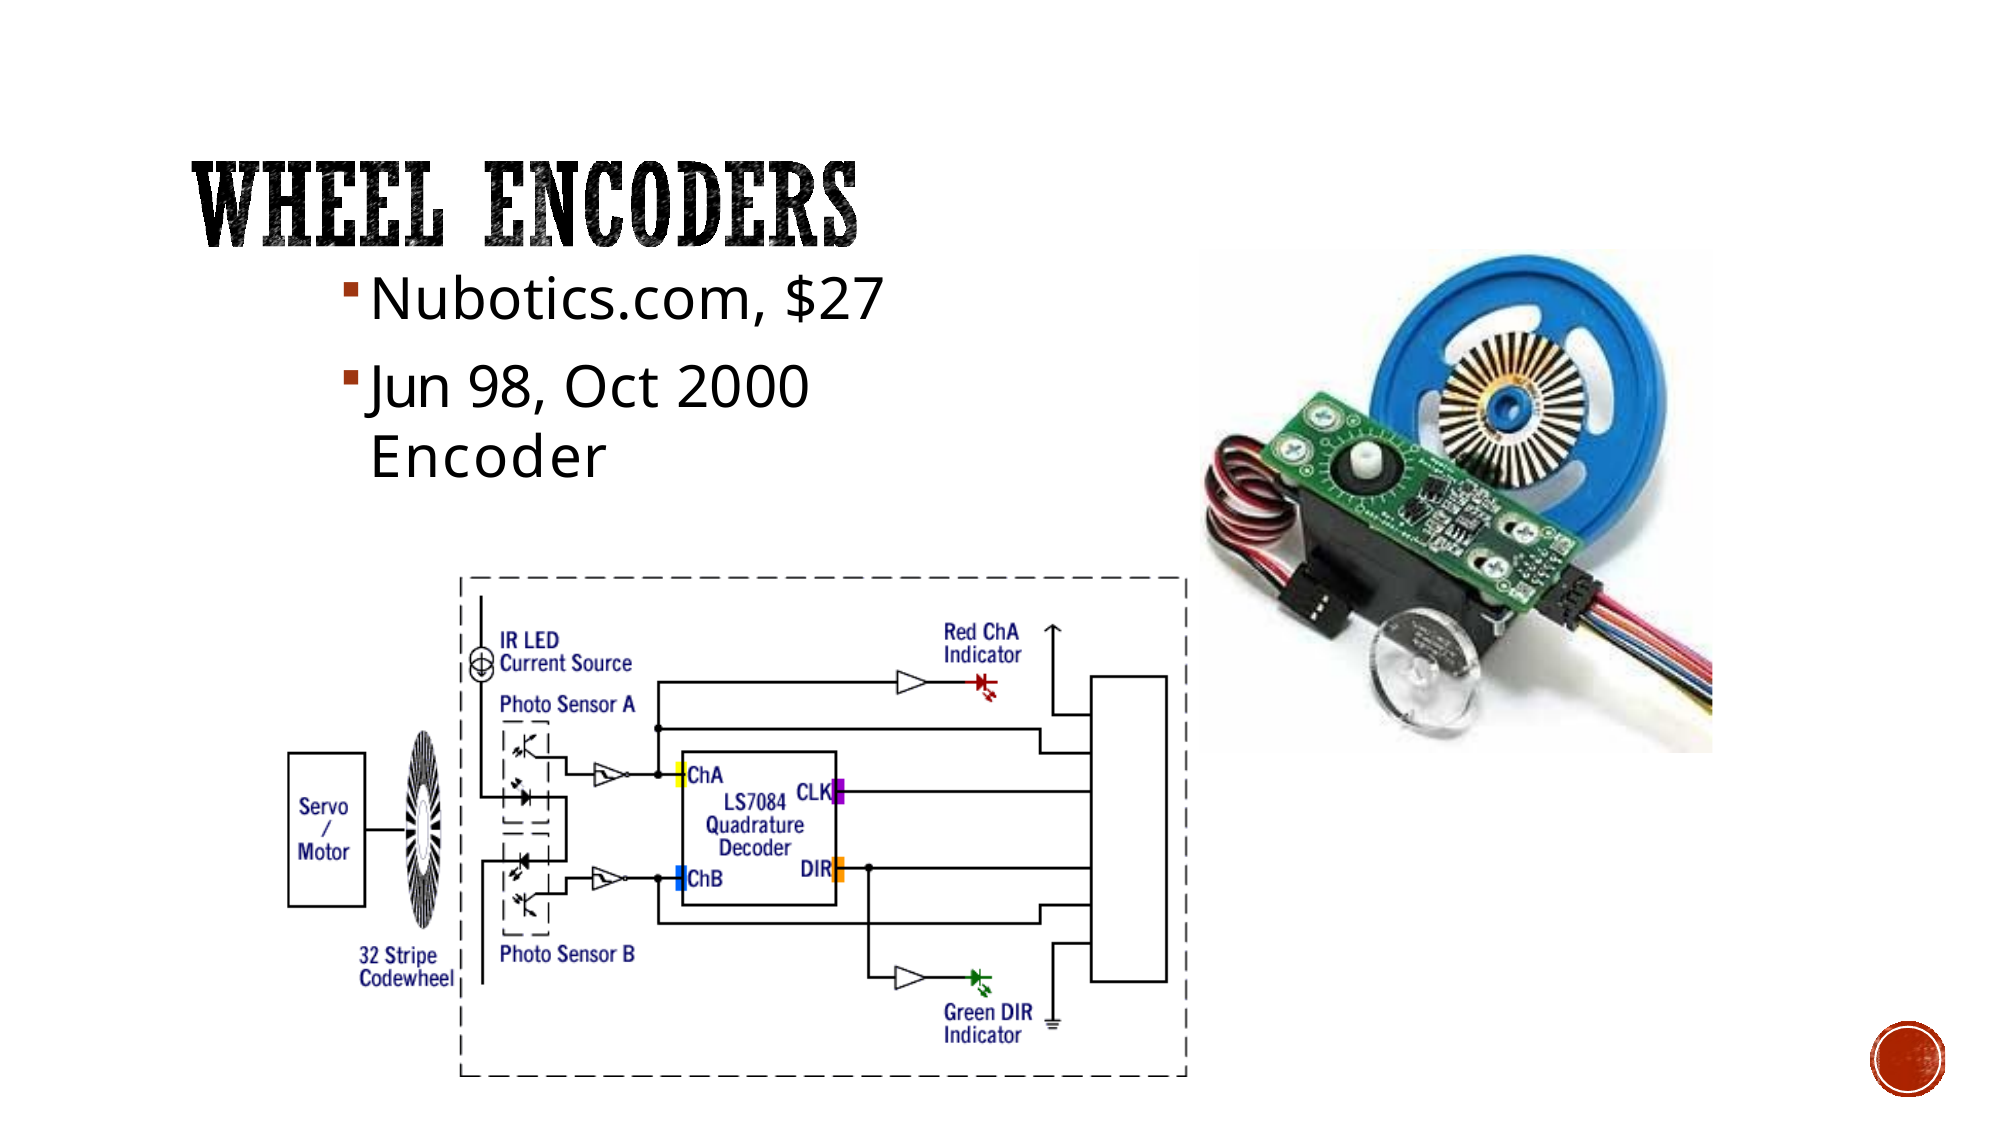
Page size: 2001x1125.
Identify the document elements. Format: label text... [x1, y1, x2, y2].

text_box [191, 161, 857, 247]
text_box [1199, 249, 1713, 753]
picture [1870, 1021, 1946, 1097]
text_box Nubotics.com, $27 Jun 98, Oct 2000 Encoder [337, 241, 1039, 489]
text_box [287, 576, 1188, 1077]
